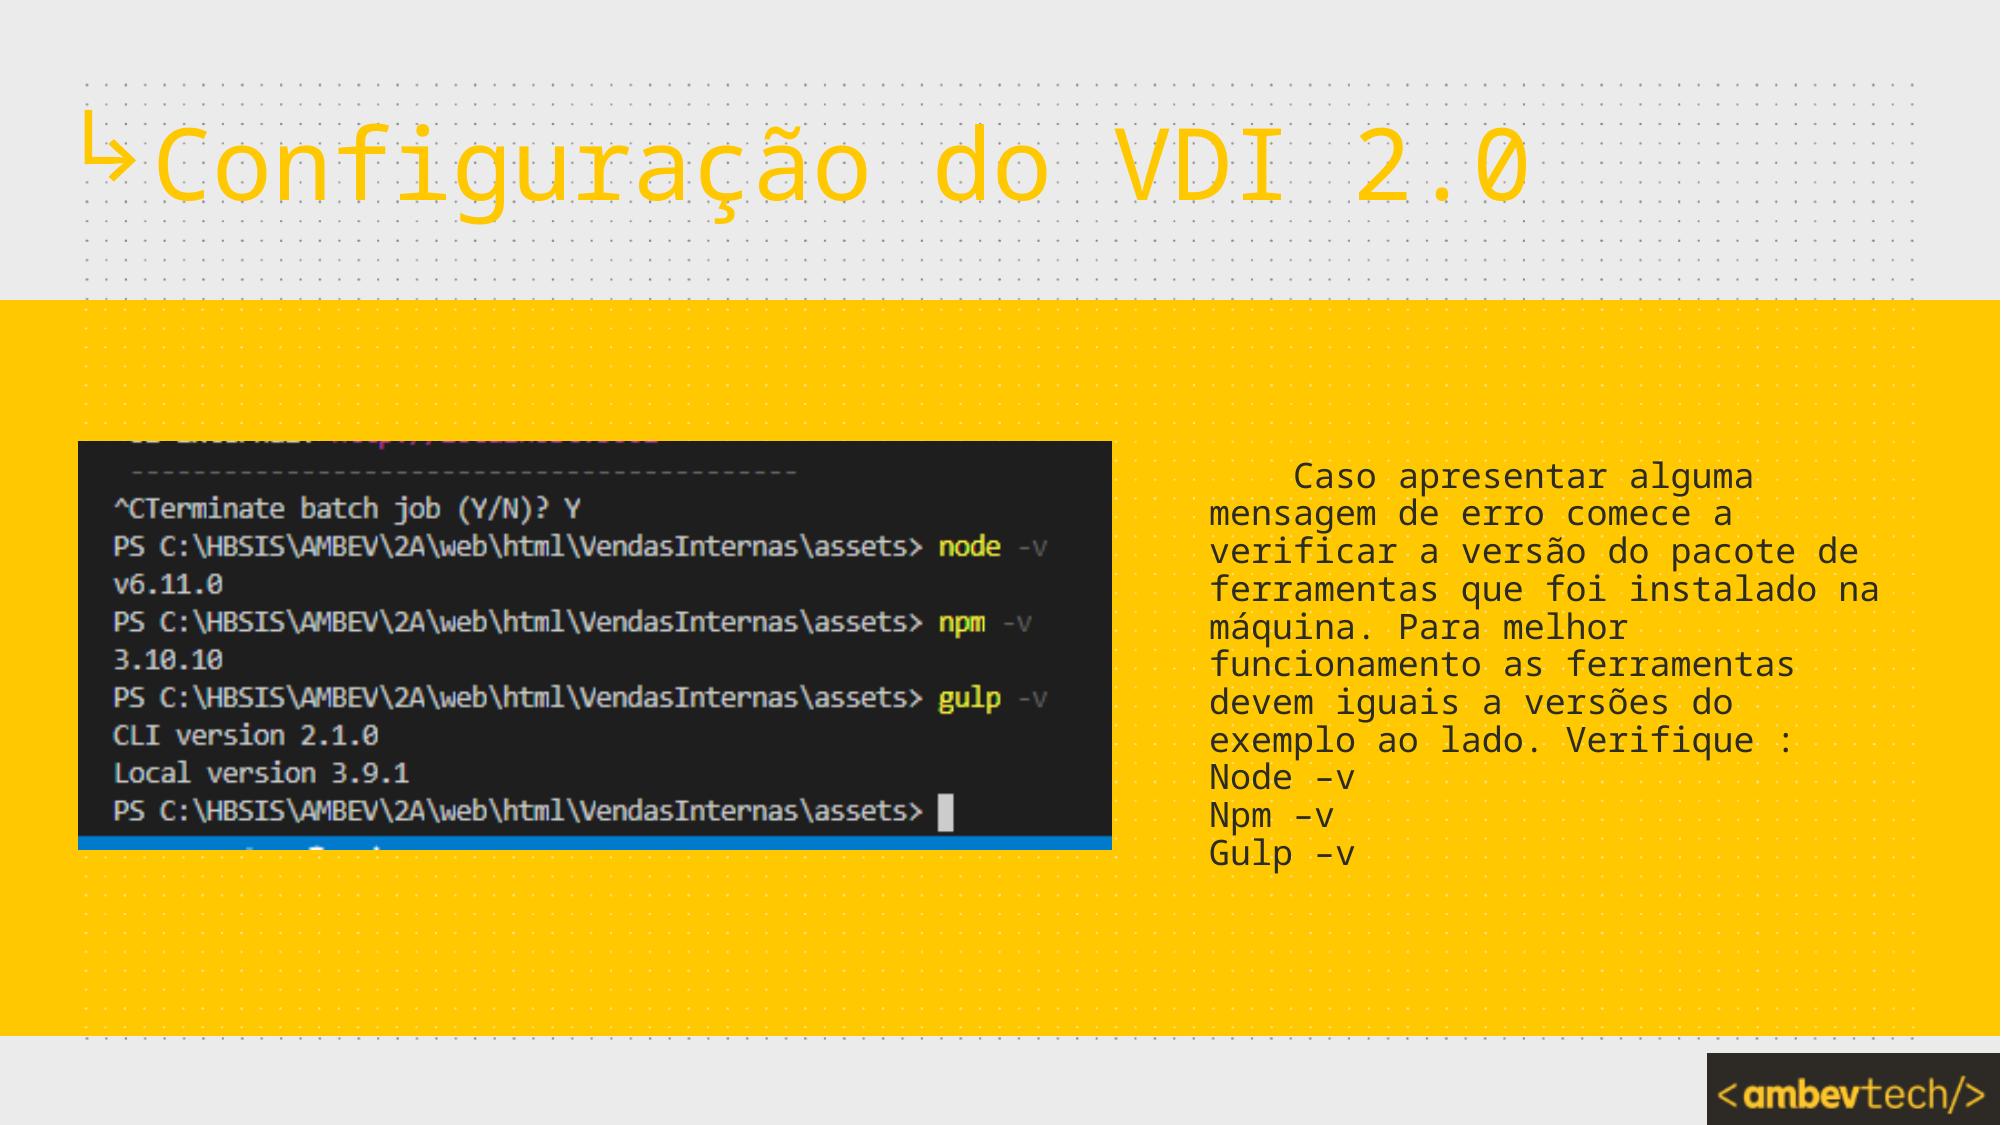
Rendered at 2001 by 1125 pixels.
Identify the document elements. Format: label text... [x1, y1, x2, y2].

picture [0, 0, 2000, 1125]
title Configuração do VDI 2.0 [137, 59, 1863, 278]
text_box Caso apresentar alguma mensagem de erro comece a verificar a versão do pacote de ferramentas que foi instalado na máquina. Para melhor funcionamento as ferramentas devem iguais a versões do exemplo ao lado. Verifique : Node –v Npm –v Gulp –v [1194, 450, 1903, 889]
text_box [1093, 461, 1933, 948]
text_box [1128, 415, 1968, 903]
